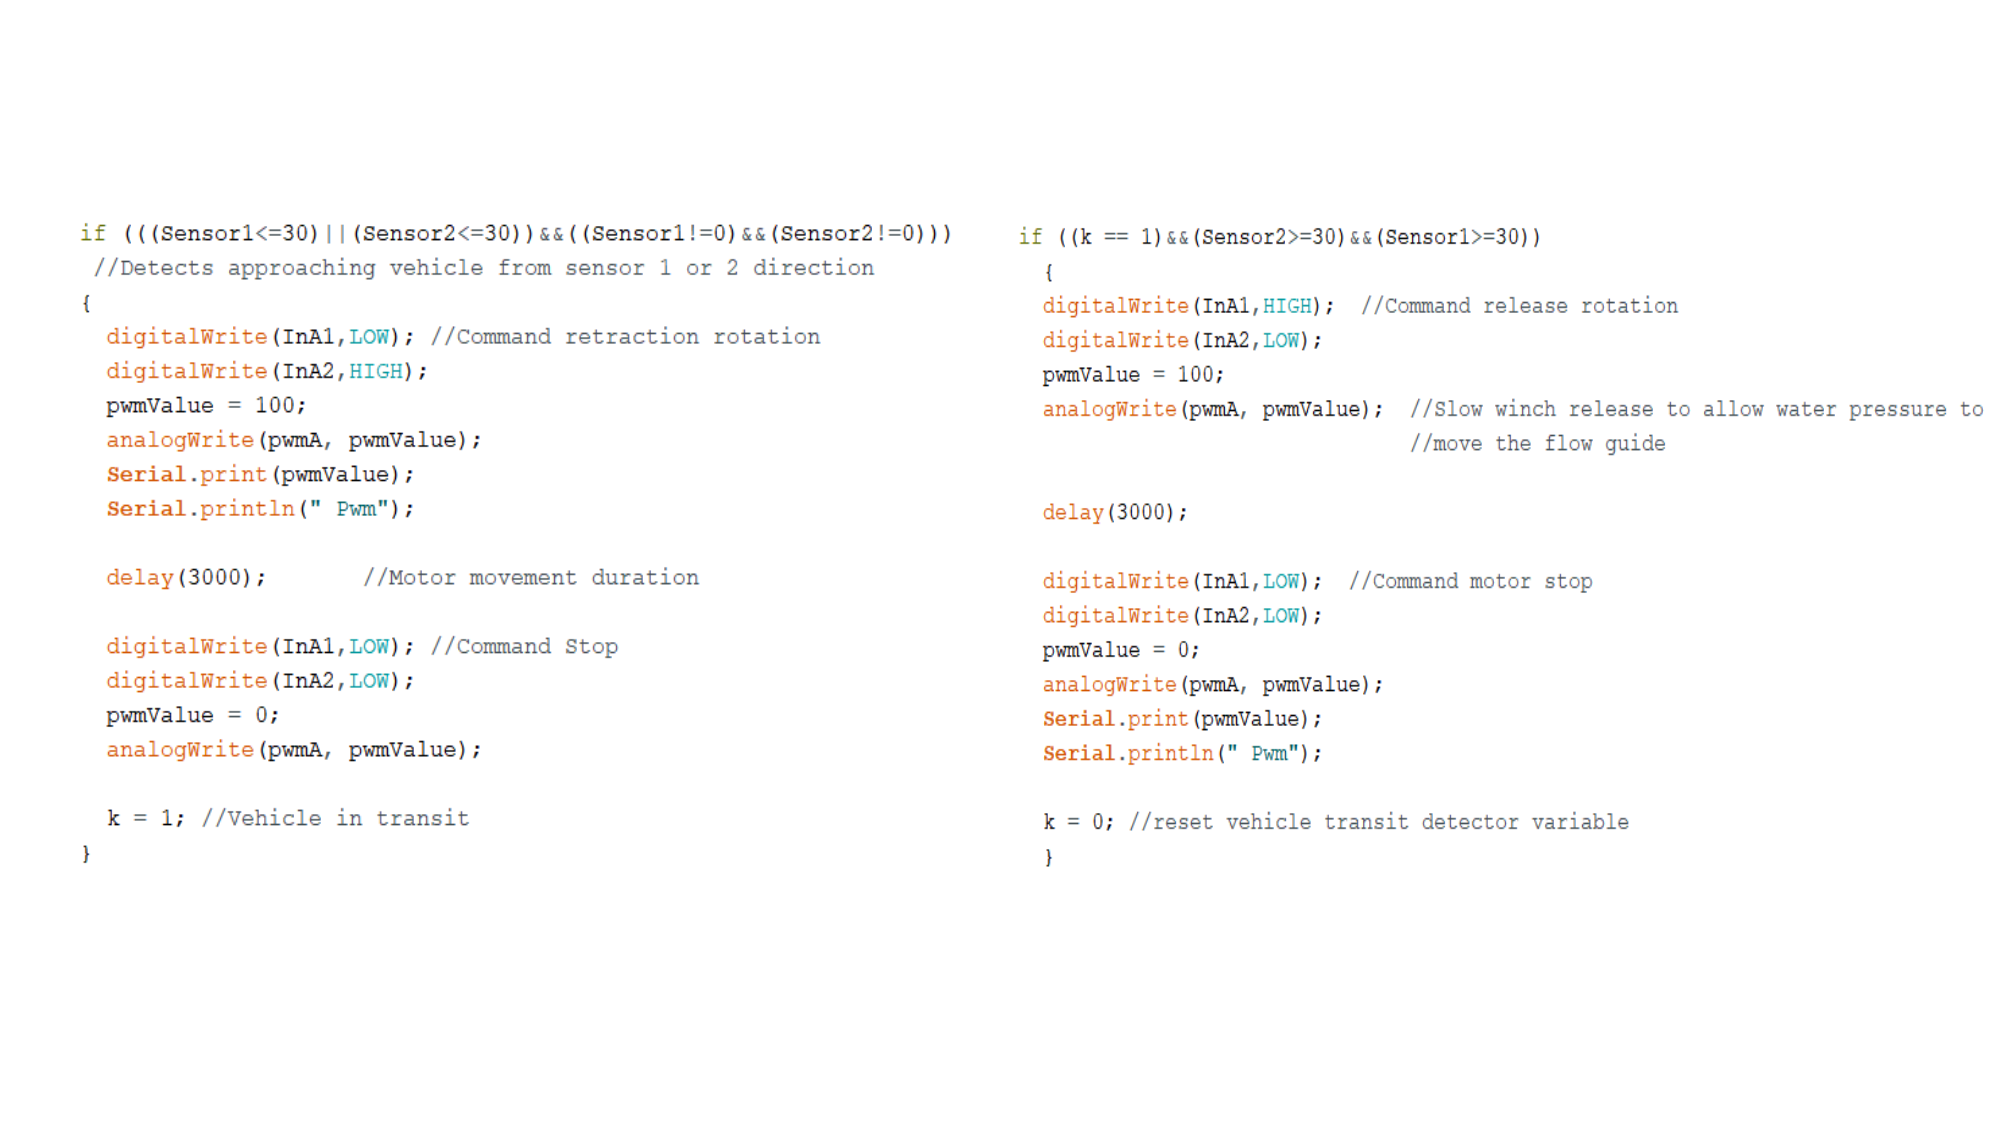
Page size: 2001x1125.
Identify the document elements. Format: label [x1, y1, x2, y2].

picture [999, 216, 2000, 909]
picture [69, 200, 969, 885]
